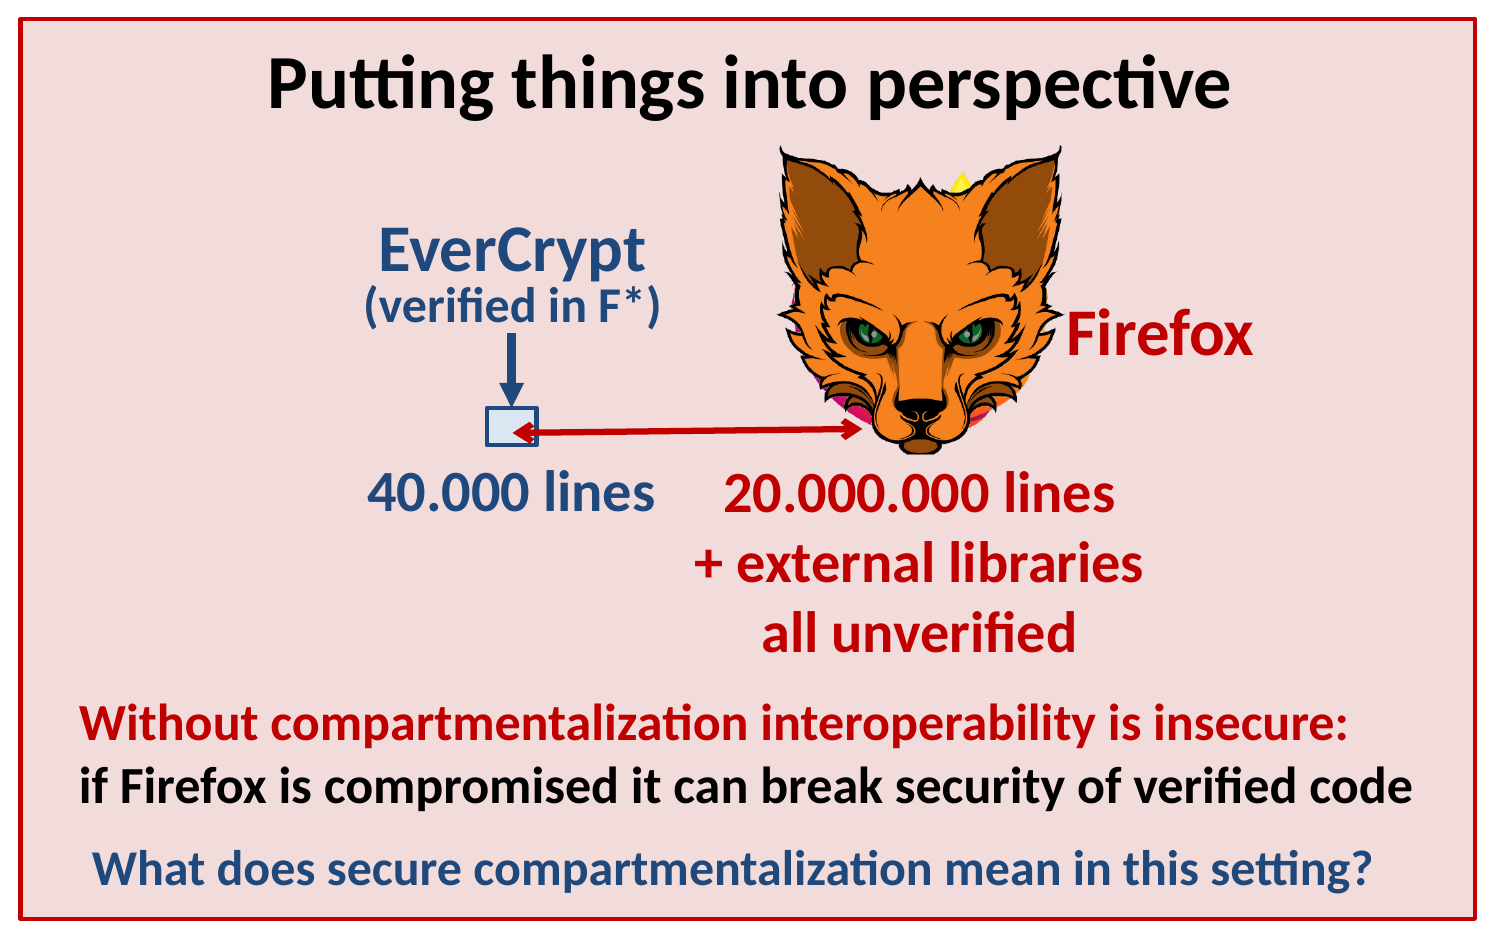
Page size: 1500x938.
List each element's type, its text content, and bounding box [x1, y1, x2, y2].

text_box [18, 17, 1477, 921]
text_box [485, 406, 539, 445]
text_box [512, 428, 863, 434]
slide_number 20 [1074, 868, 1425, 919]
text_box Firefox [1069, 281, 1270, 376]
text_box Without compartmentalization interoperability is insecure: if Firefox is compromised it can break security of verified code [64, 681, 1430, 821]
picture [774, 143, 1066, 455]
text_box What does secure compartmentalization mean in this setting? [77, 828, 1390, 904]
title Putting things into perspective [75, 0, 1425, 157]
text_box EverCrypt (verified in F*) [337, 212, 688, 340]
text_box 40.000 lines [352, 445, 671, 531]
text_box 20.000.000 lines + external libraries all unverified [679, 446, 1160, 672]
